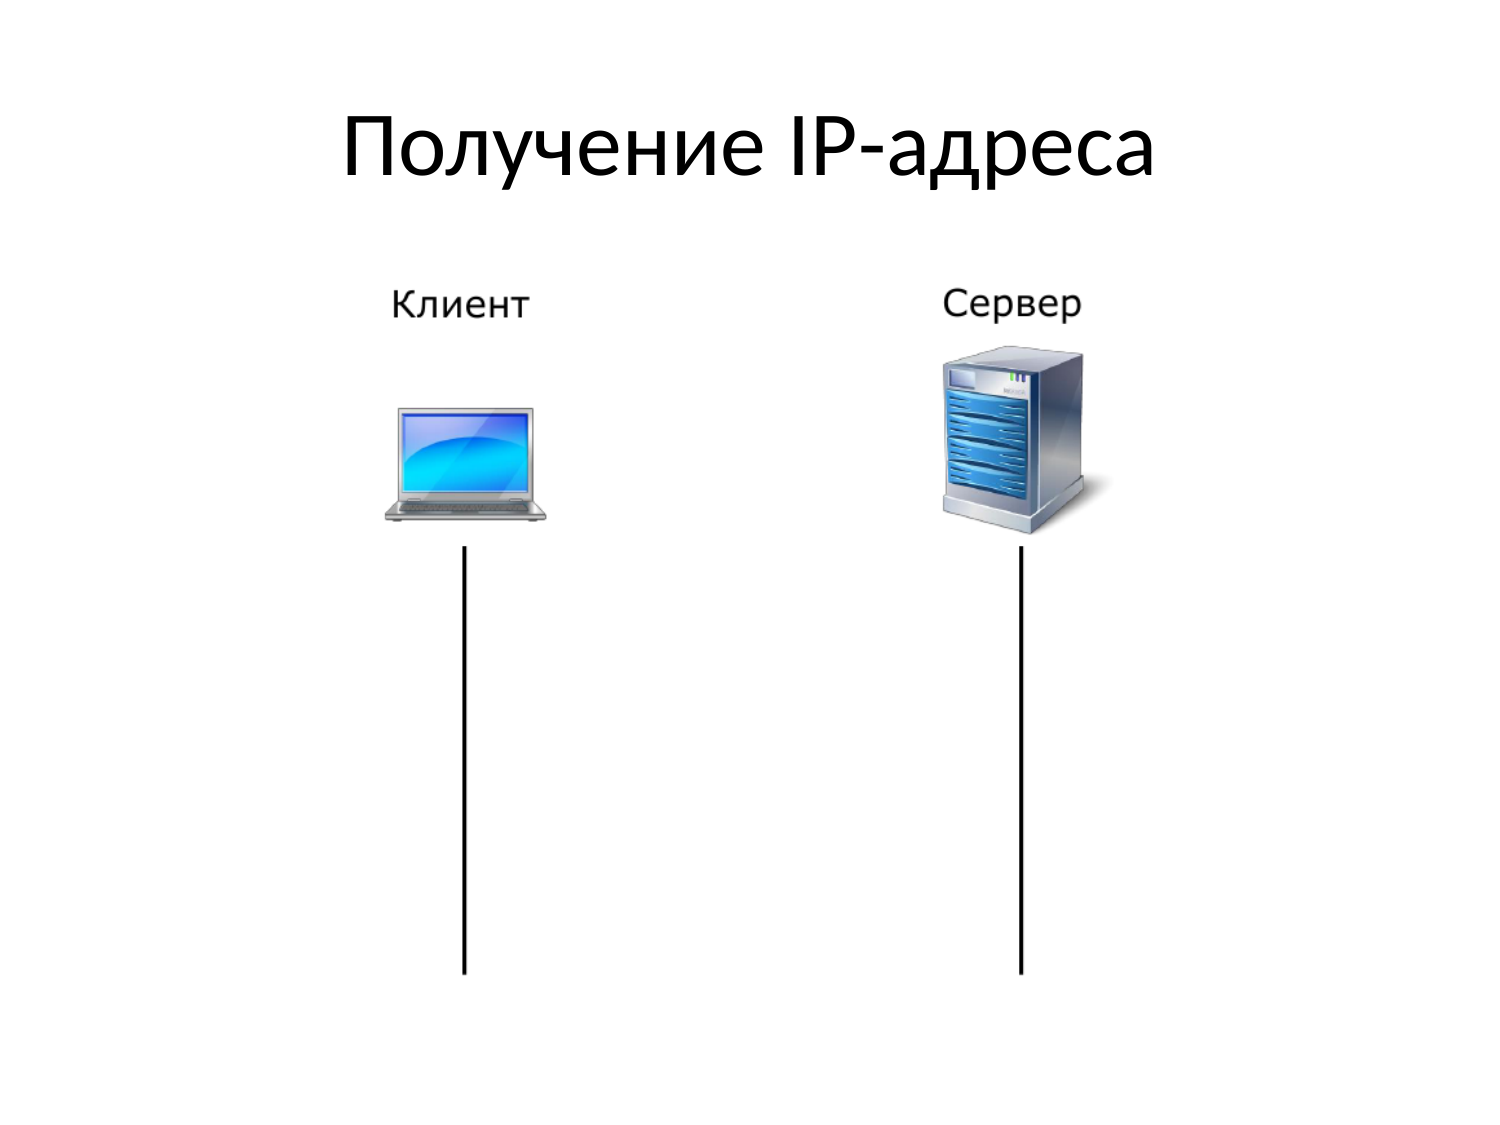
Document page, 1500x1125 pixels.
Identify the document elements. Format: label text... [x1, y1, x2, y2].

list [313, 262, 1187, 1006]
title Получение IP-адреса [75, 45, 1425, 233]
